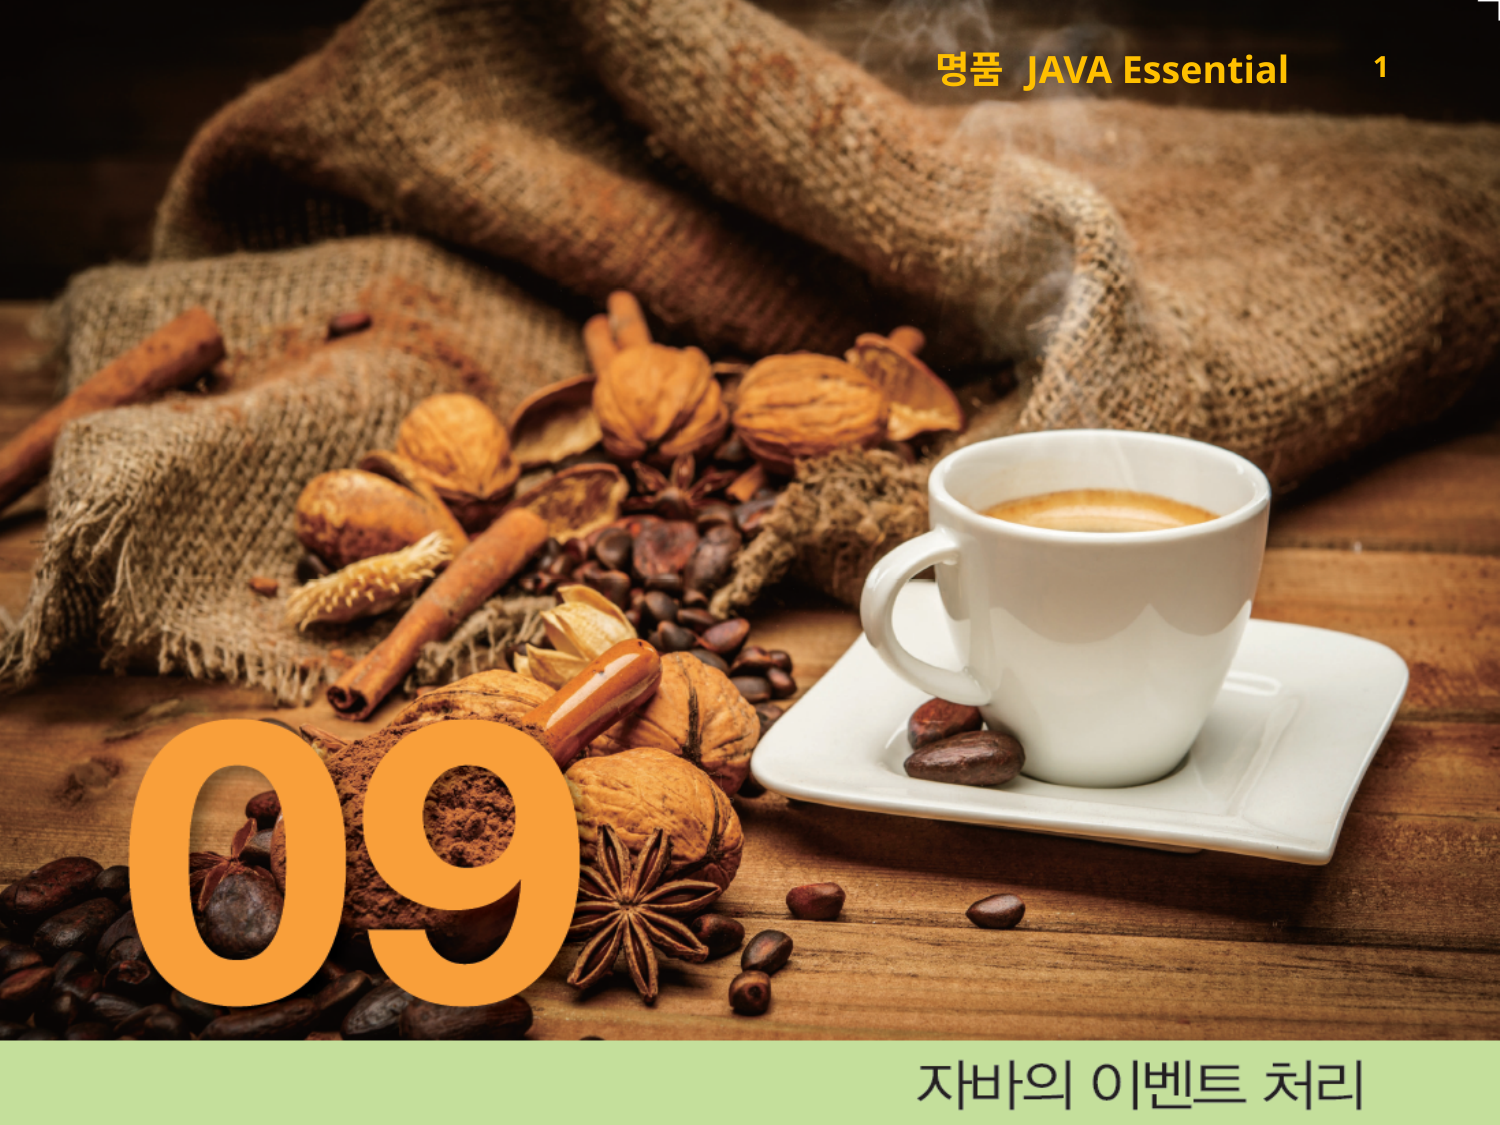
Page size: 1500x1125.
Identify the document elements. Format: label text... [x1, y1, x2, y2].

picture [0, 0, 1500, 1125]
footer 명품 JAVA Essential [342, 38, 1305, 99]
slide_number 1 [1312, 37, 1450, 100]
